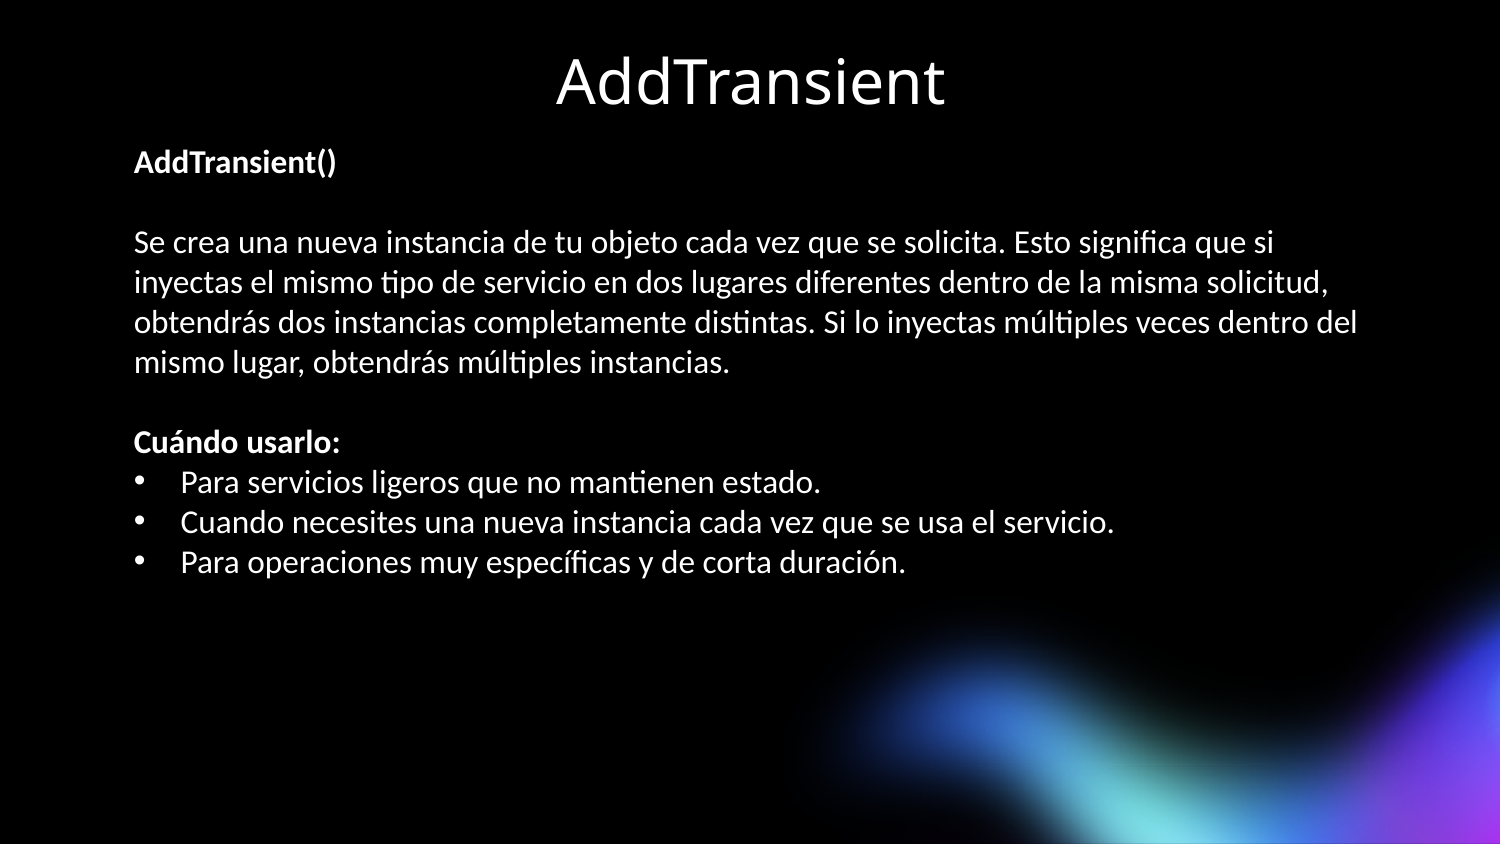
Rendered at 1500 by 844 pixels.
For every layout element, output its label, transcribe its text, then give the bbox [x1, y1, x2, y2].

picture [0, 0, 1500, 844]
title AddTransient [67, 27, 1436, 123]
text_box AddTransient() Se crea una nueva instancia de tu objeto cada vez que se solicita. Esto significa que si inyectas el mismo tipo de servicio en dos lugares diferentes dentro de la misma solicitud, obtendrás dos instancias completamente distintas. Si lo inyectas múltiples veces dentro del mismo lugar, obtendrás múltiples instancias. Cuándo usarlo: Para servicios ligeros que no mantienen estado. Cuando necesites una nueva instancia cada vez que se usa el servicio. Para operaciones muy específicas y de corta duración. [118, 136, 1385, 620]
